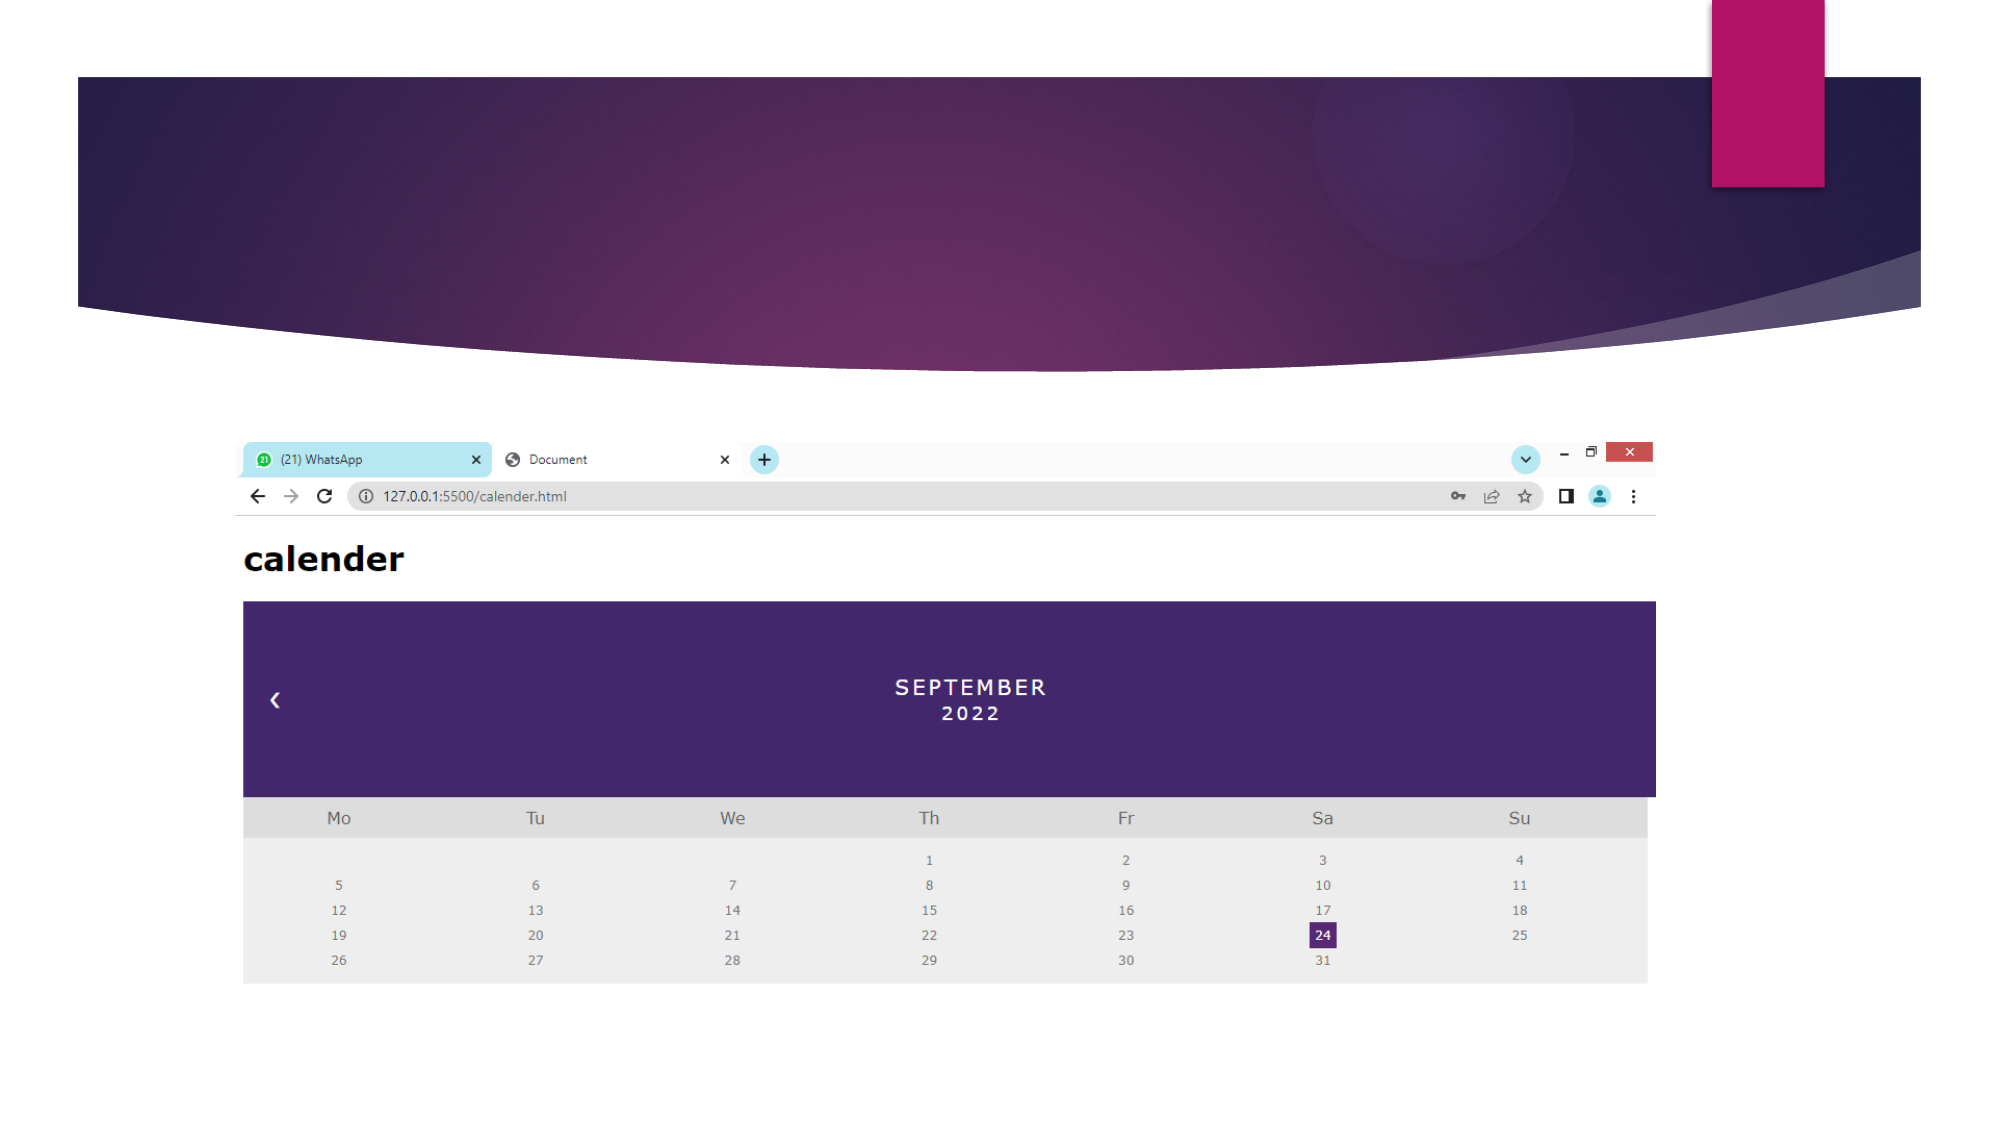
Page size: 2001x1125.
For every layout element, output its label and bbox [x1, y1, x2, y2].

list [235, 442, 1659, 1125]
